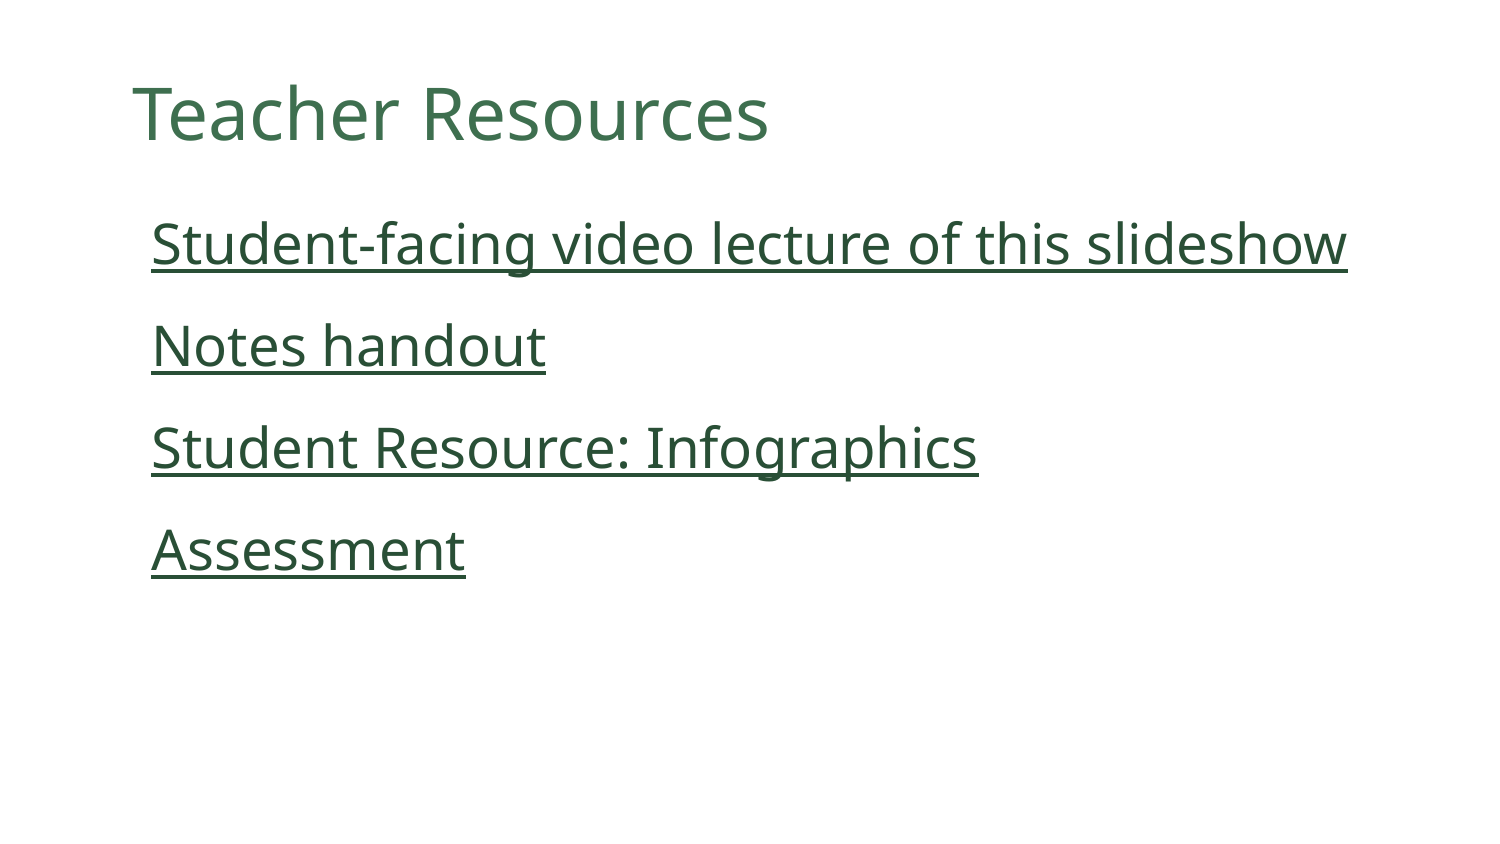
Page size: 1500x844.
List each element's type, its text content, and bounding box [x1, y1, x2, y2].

title Teacher Resources [116, 52, 920, 167]
subtitle Student-facing video lecture of this slideshow Notes handout Student Resource: Infographics Assessment [136, 193, 1406, 462]
